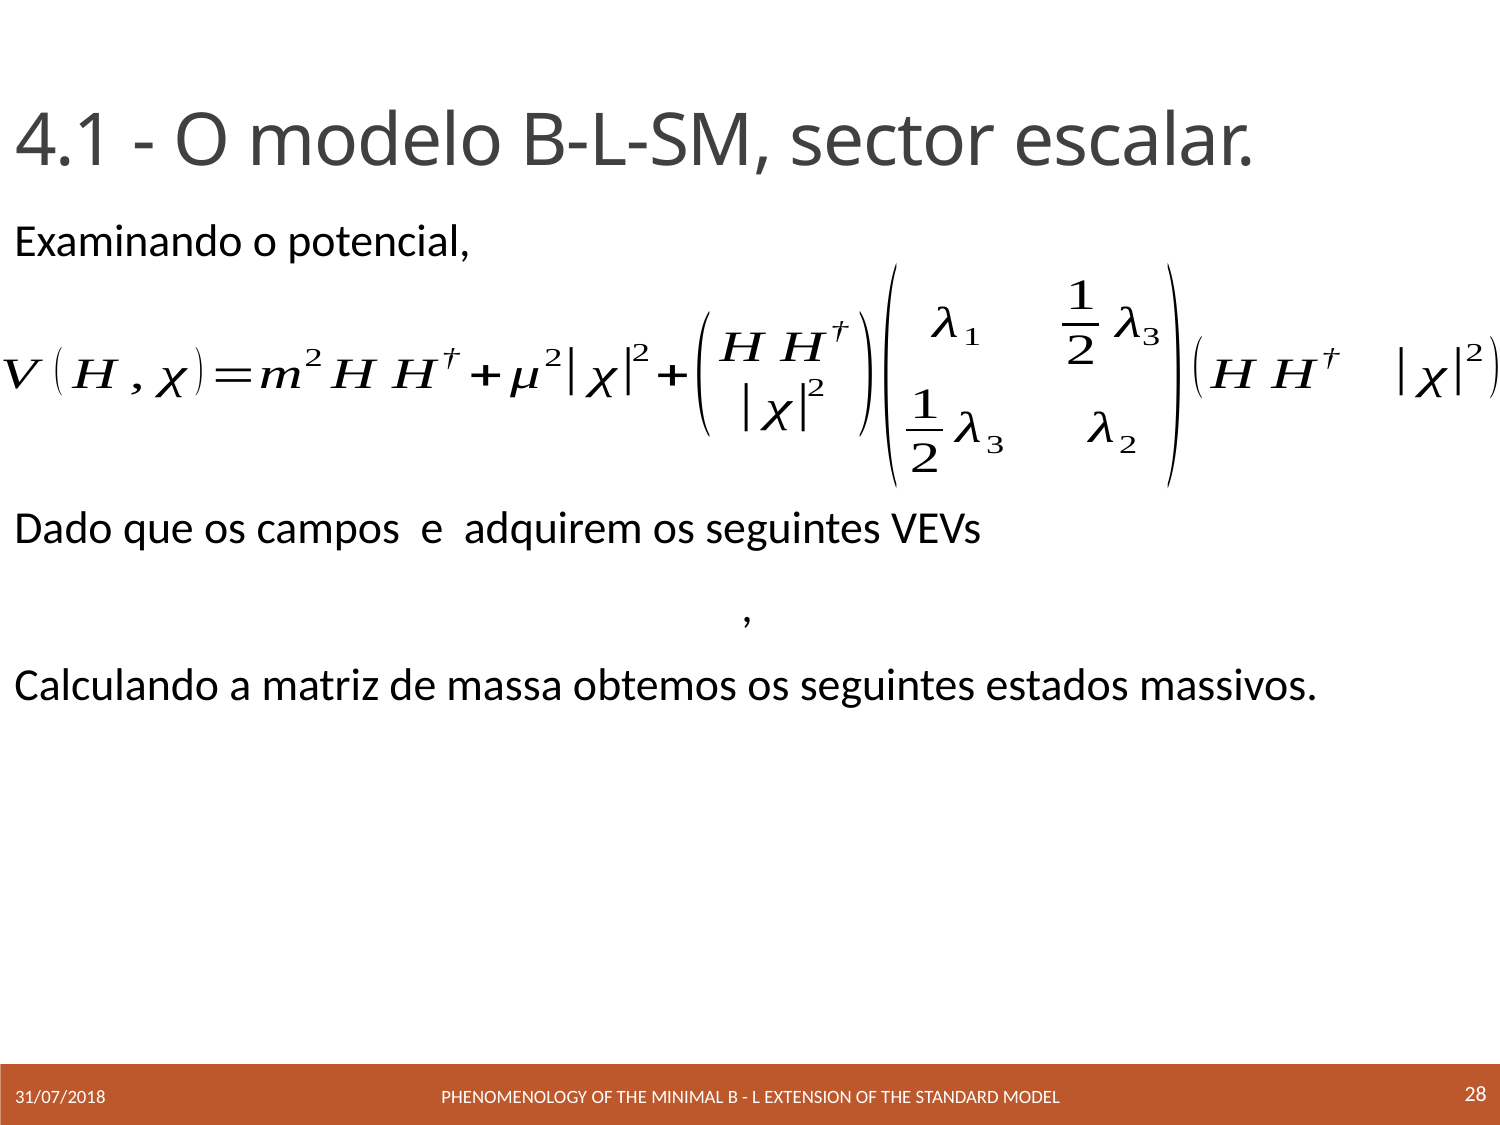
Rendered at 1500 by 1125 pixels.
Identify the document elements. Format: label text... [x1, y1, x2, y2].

text_box 28 [1340, 1062, 1500, 1123]
text_box Phenomenology of the minimal B - L extension of the Standard Model [279, 1066, 1222, 1125]
text_box 31/07/2018 [0, 1066, 279, 1125]
title 4.1 - O modelo B-L-SM, sector escalar. [0, 0, 1500, 188]
